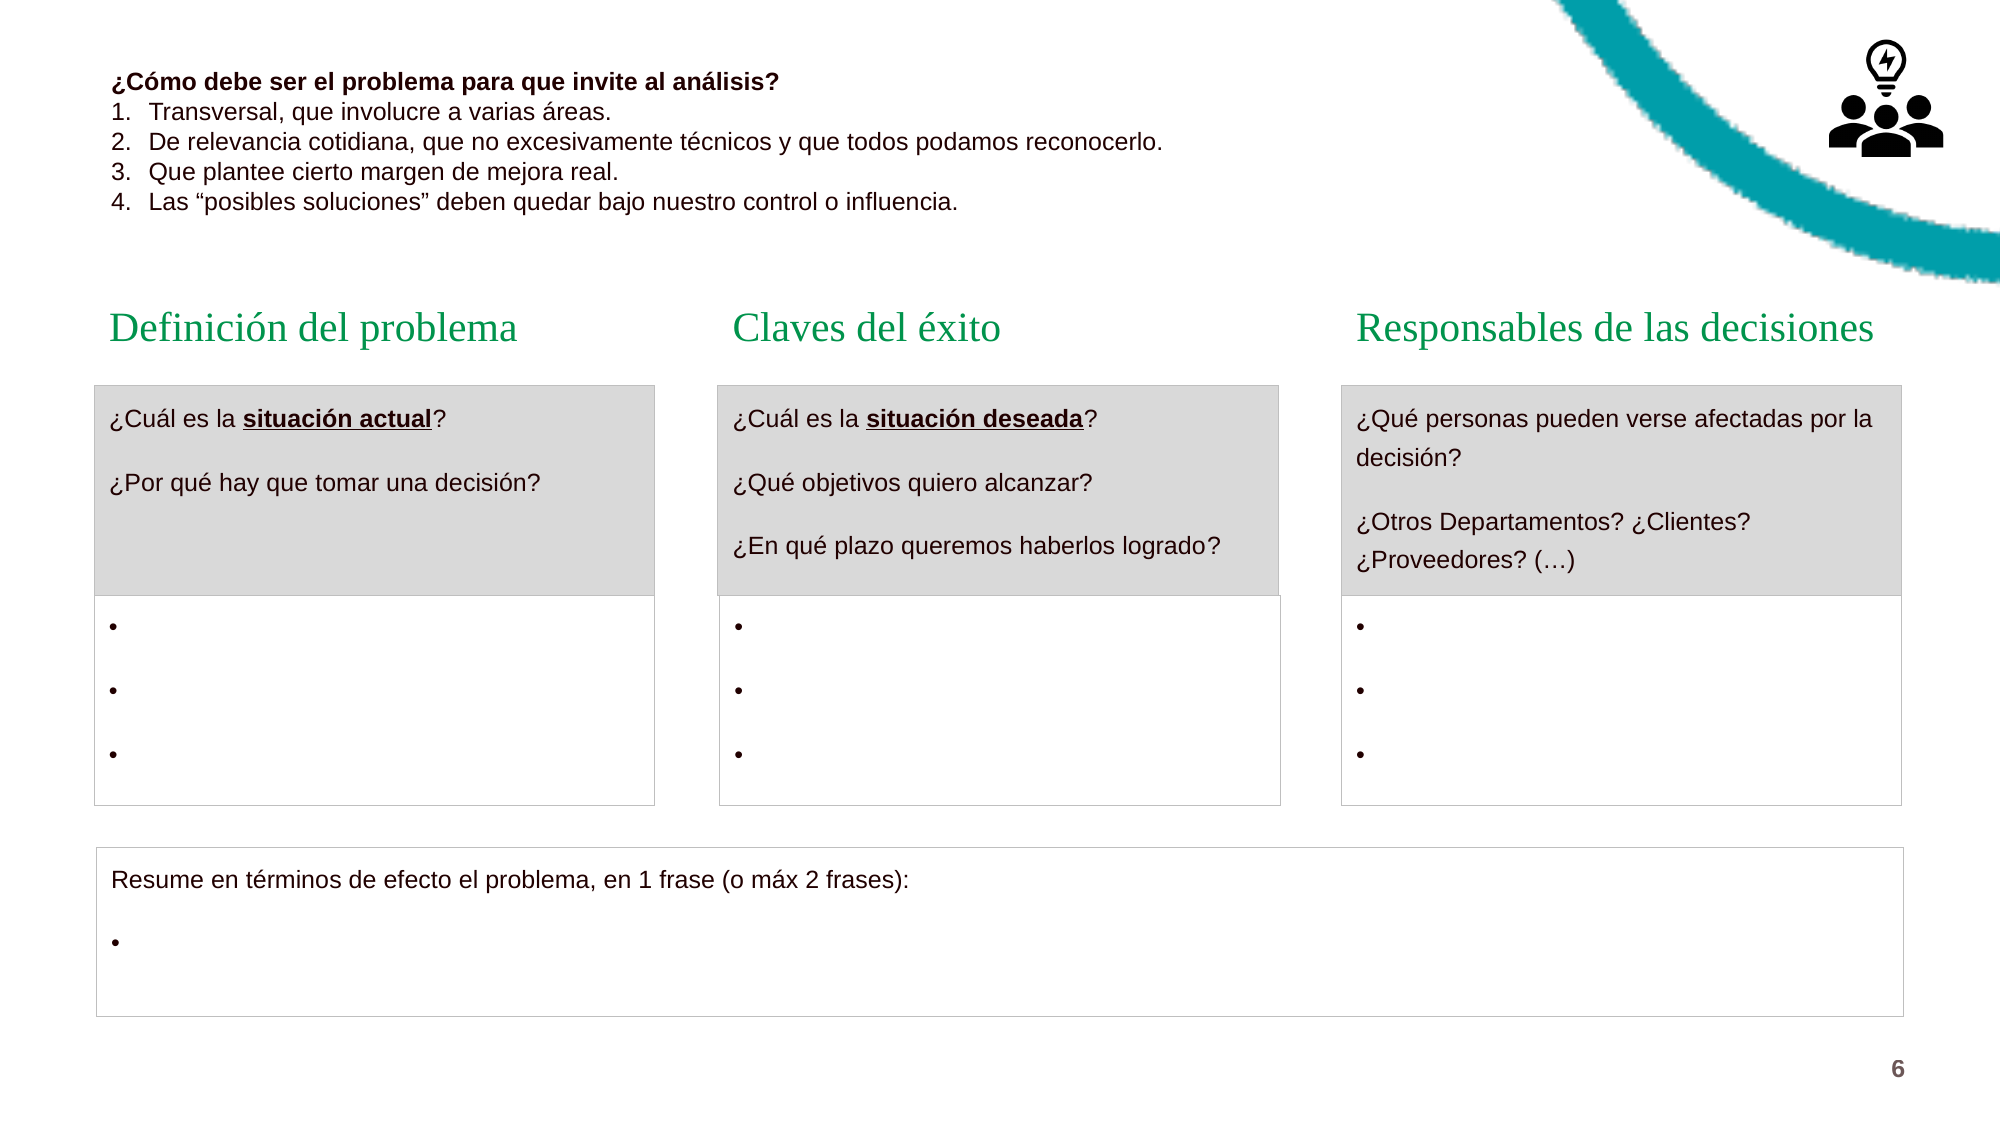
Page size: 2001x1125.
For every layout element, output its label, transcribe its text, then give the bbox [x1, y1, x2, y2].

text_box Responsables de las decisiones [1341, 277, 1902, 360]
text_box ¿Cuál es la situación deseada? ¿Qué objetivos quiero alcanzar? ¿En qué plazo queremos haberlos logrado? [717, 385, 1279, 596]
text_box ¿Cuál es la situación actual? ¿Por qué hay que tomar una decisión? [94, 385, 655, 595]
text_box ¿Qué personas pueden verse afectadas por la decisión? ¿Otros Departamentos? ¿Clientes? ¿Proveedores? (…) [1341, 385, 1902, 595]
text_box [1341, 595, 1902, 806]
text_box [719, 595, 1281, 806]
picture [1240, 0, 2001, 847]
text_box Definición del problema [94, 277, 655, 360]
text_box ¿Cómo debe ser el problema para que invite al análisis? Transversal, que involucre a varias áreas. De relevancia cotidiana, que no excesivamente técnicos y que todos podamos reconocerlo. Que plantee cierto margen de mejora real. Las “posibles soluciones” deben quedar bajo nuestro control o influencia. [96, 58, 1944, 223]
text_box Resume en términos de efecto el problema, en 1 frase (o máx 2 frases): [96, 847, 1904, 1017]
text_box Claves del éxito [717, 277, 1279, 360]
text_box [94, 595, 655, 806]
